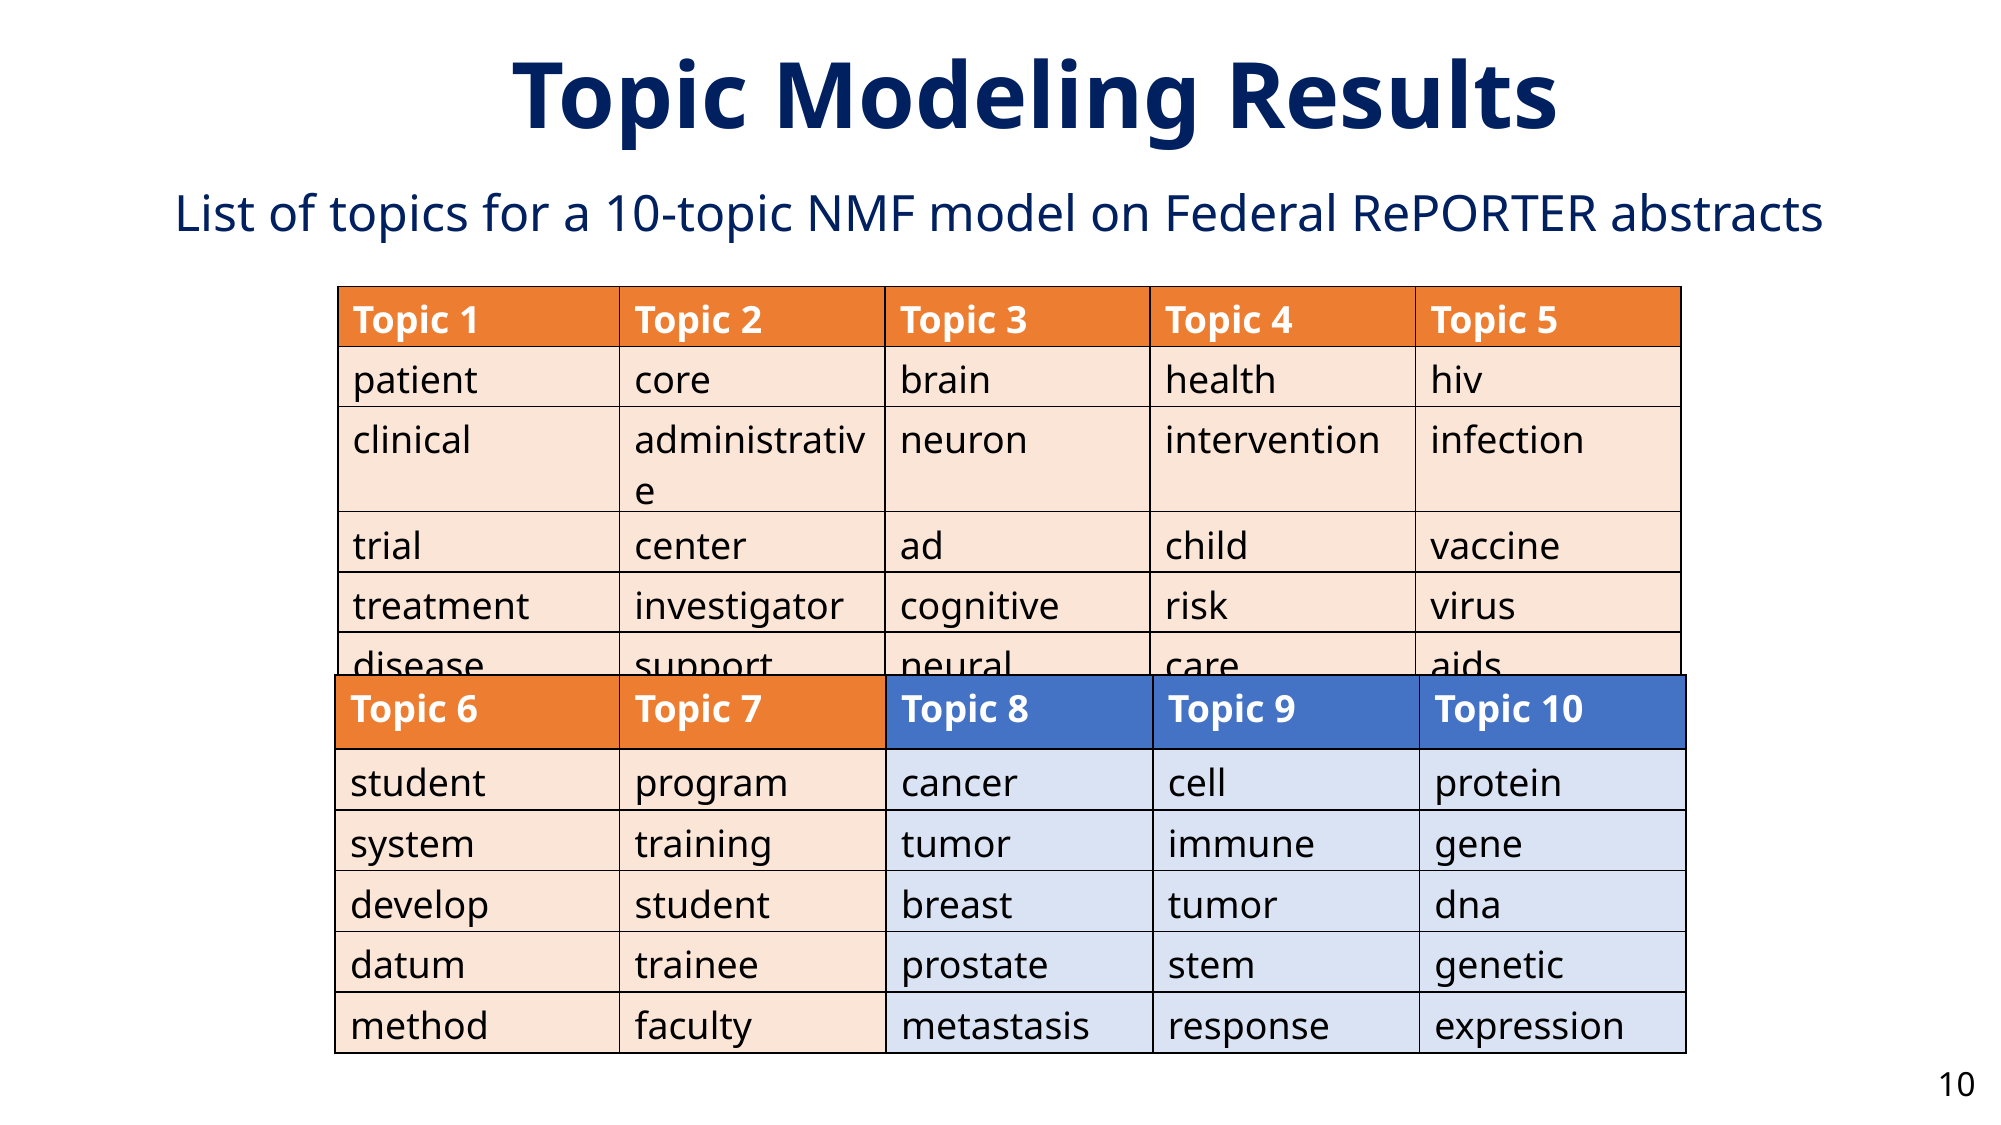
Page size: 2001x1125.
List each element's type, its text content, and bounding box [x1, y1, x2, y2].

table_cell metastasis [887, 993, 1152, 1052]
table_cell treatment [339, 573, 619, 631]
table_cell method [336, 993, 619, 1052]
text_box 10 [1922, 1055, 2000, 1111]
table_cell student [620, 871, 885, 931]
table_header Topic 6 [336, 676, 619, 748]
table_cell system [336, 811, 619, 870]
table_cell genetic [1420, 932, 1685, 991]
table_cell response [1154, 993, 1419, 1052]
table_cell datum [336, 932, 619, 991]
table_cell cancer [887, 750, 1152, 809]
table_cell develop [336, 871, 619, 931]
table_cell clinical [339, 407, 619, 511]
table_header Topic 7 [620, 676, 885, 748]
table_cell trial [339, 512, 619, 571]
table_cell cognitive [886, 573, 1149, 631]
table_header Topic 3 [886, 287, 1149, 346]
table_cell patient [339, 347, 619, 406]
table_cell risk [1151, 573, 1415, 631]
table_cell faculty [620, 993, 885, 1052]
table_cell stem [1154, 932, 1419, 991]
table_cell virus [1416, 573, 1680, 631]
table_cell center [620, 512, 884, 571]
table_cell tumor [1154, 871, 1419, 931]
table_cell breast [887, 871, 1152, 931]
table_cell investigator [620, 573, 884, 631]
table_cell ad [886, 512, 1149, 571]
table_cell immune [1154, 811, 1419, 870]
table_cell program [620, 750, 885, 809]
table_cell tumor [887, 811, 1152, 870]
table_cell protein [1420, 750, 1685, 809]
table_cell infection [1416, 407, 1680, 511]
table_cell expression [1420, 993, 1685, 1052]
table_cell vaccine [1416, 512, 1680, 571]
table_cell prostate [887, 932, 1152, 991]
table_cell support [620, 633, 884, 674]
table_header Topic 9 [1154, 676, 1419, 748]
table_header Topic 10 [1420, 676, 1685, 748]
table_cell core [620, 347, 884, 406]
table_cell neural [886, 633, 1149, 674]
table_header Topic 4 [1151, 287, 1415, 346]
table_cell intervention [1151, 407, 1415, 511]
table_cell aids [1416, 633, 1680, 674]
table_cell training [620, 811, 885, 870]
title Topic Modeling Results [71, 42, 2000, 143]
table_header Topic 8 [887, 676, 1152, 748]
table_cell gene [1420, 811, 1685, 870]
text_box List of topics for a 10-topic NMF model on Federal RePORTER abstracts [0, 180, 2000, 250]
table_cell hiv [1416, 347, 1680, 406]
table_cell health [1151, 347, 1415, 406]
table_cell dna [1420, 871, 1685, 931]
table_cell administrative [620, 407, 884, 511]
table_header Topic 5 [1416, 287, 1680, 346]
table_cell trainee [620, 932, 885, 991]
table_cell cell [1154, 750, 1419, 809]
table_header Topic 1 [339, 287, 619, 346]
table_header Topic 2 [620, 287, 884, 346]
table_cell disease [339, 633, 619, 674]
table_cell student [336, 750, 619, 809]
table_cell child [1151, 512, 1415, 571]
table_cell neuron [886, 407, 1149, 511]
table_cell care [1151, 633, 1415, 674]
table_cell brain [886, 347, 1149, 406]
